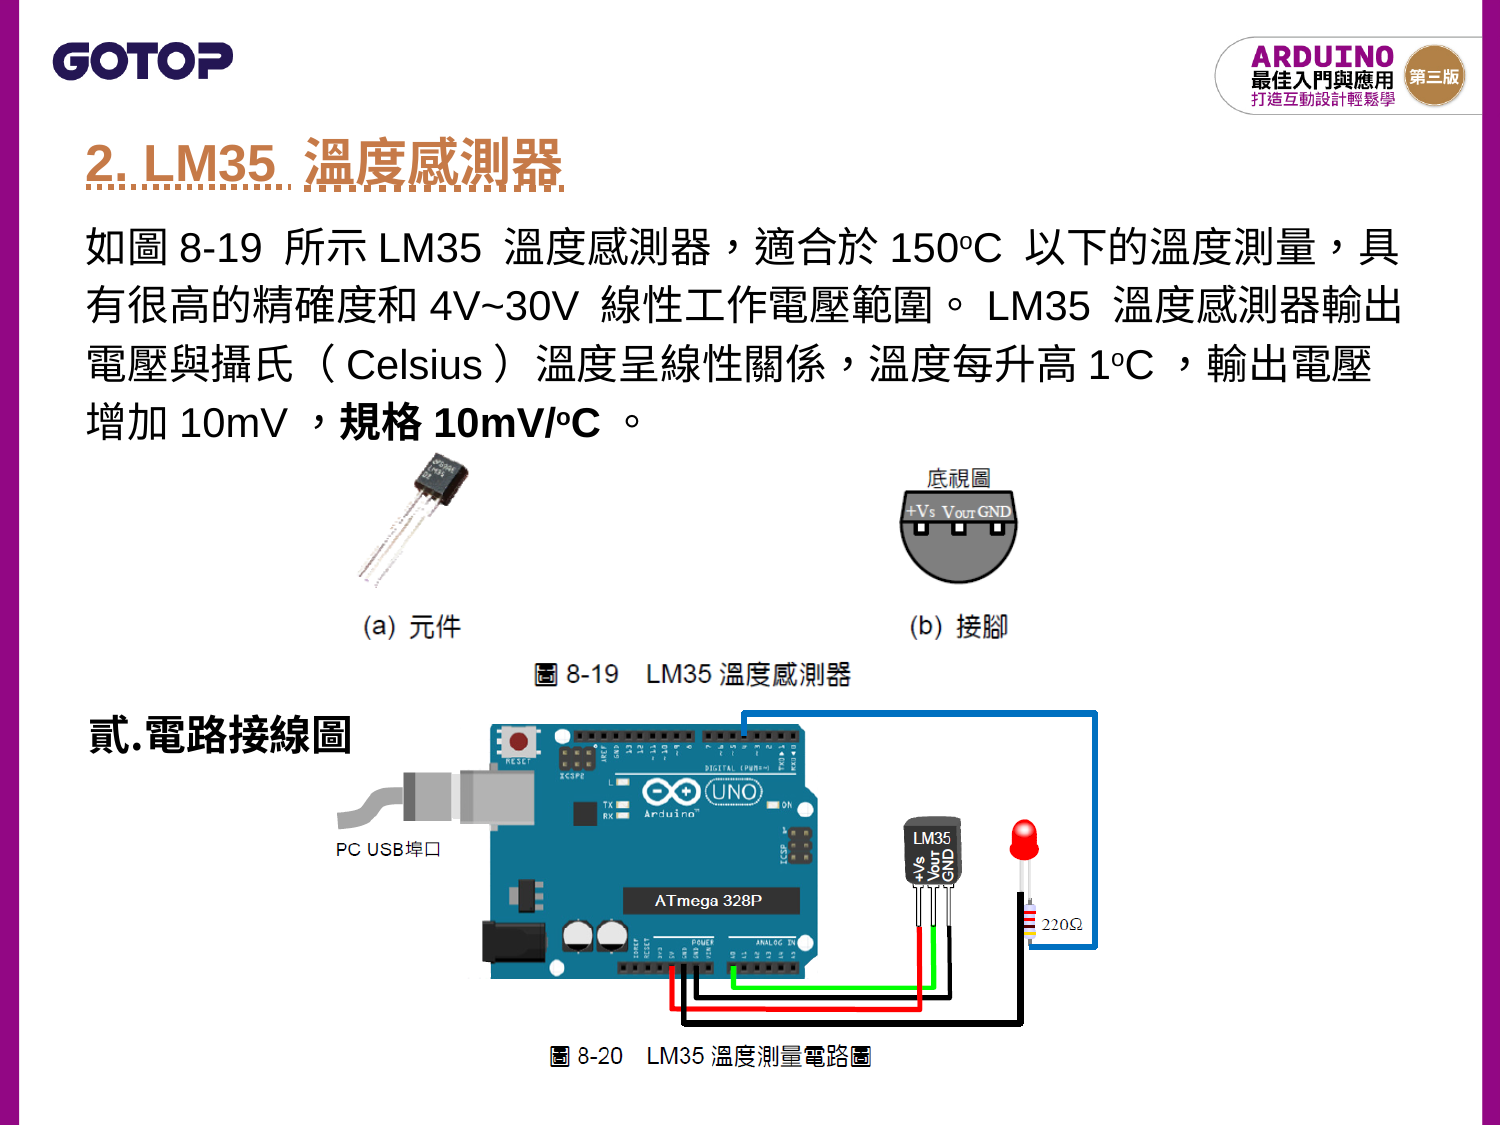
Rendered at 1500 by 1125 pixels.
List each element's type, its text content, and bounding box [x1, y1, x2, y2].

list 2. LM35 溫度感測器 如圖8-19 所示LM35 溫度感測器，適合於150oC 以下的溫度測量，具有很高的精確度和4V~30V 線性工作電壓範圍。LM35 溫度感測器輸出電壓與攝氏（Celsius）溫度呈線性關係，溫度每升高1oC，輸出電壓增加10mV，規格10mV/oC。 電路接線圖 [70, 121, 1430, 1067]
picture [0, 0, 1500, 1125]
